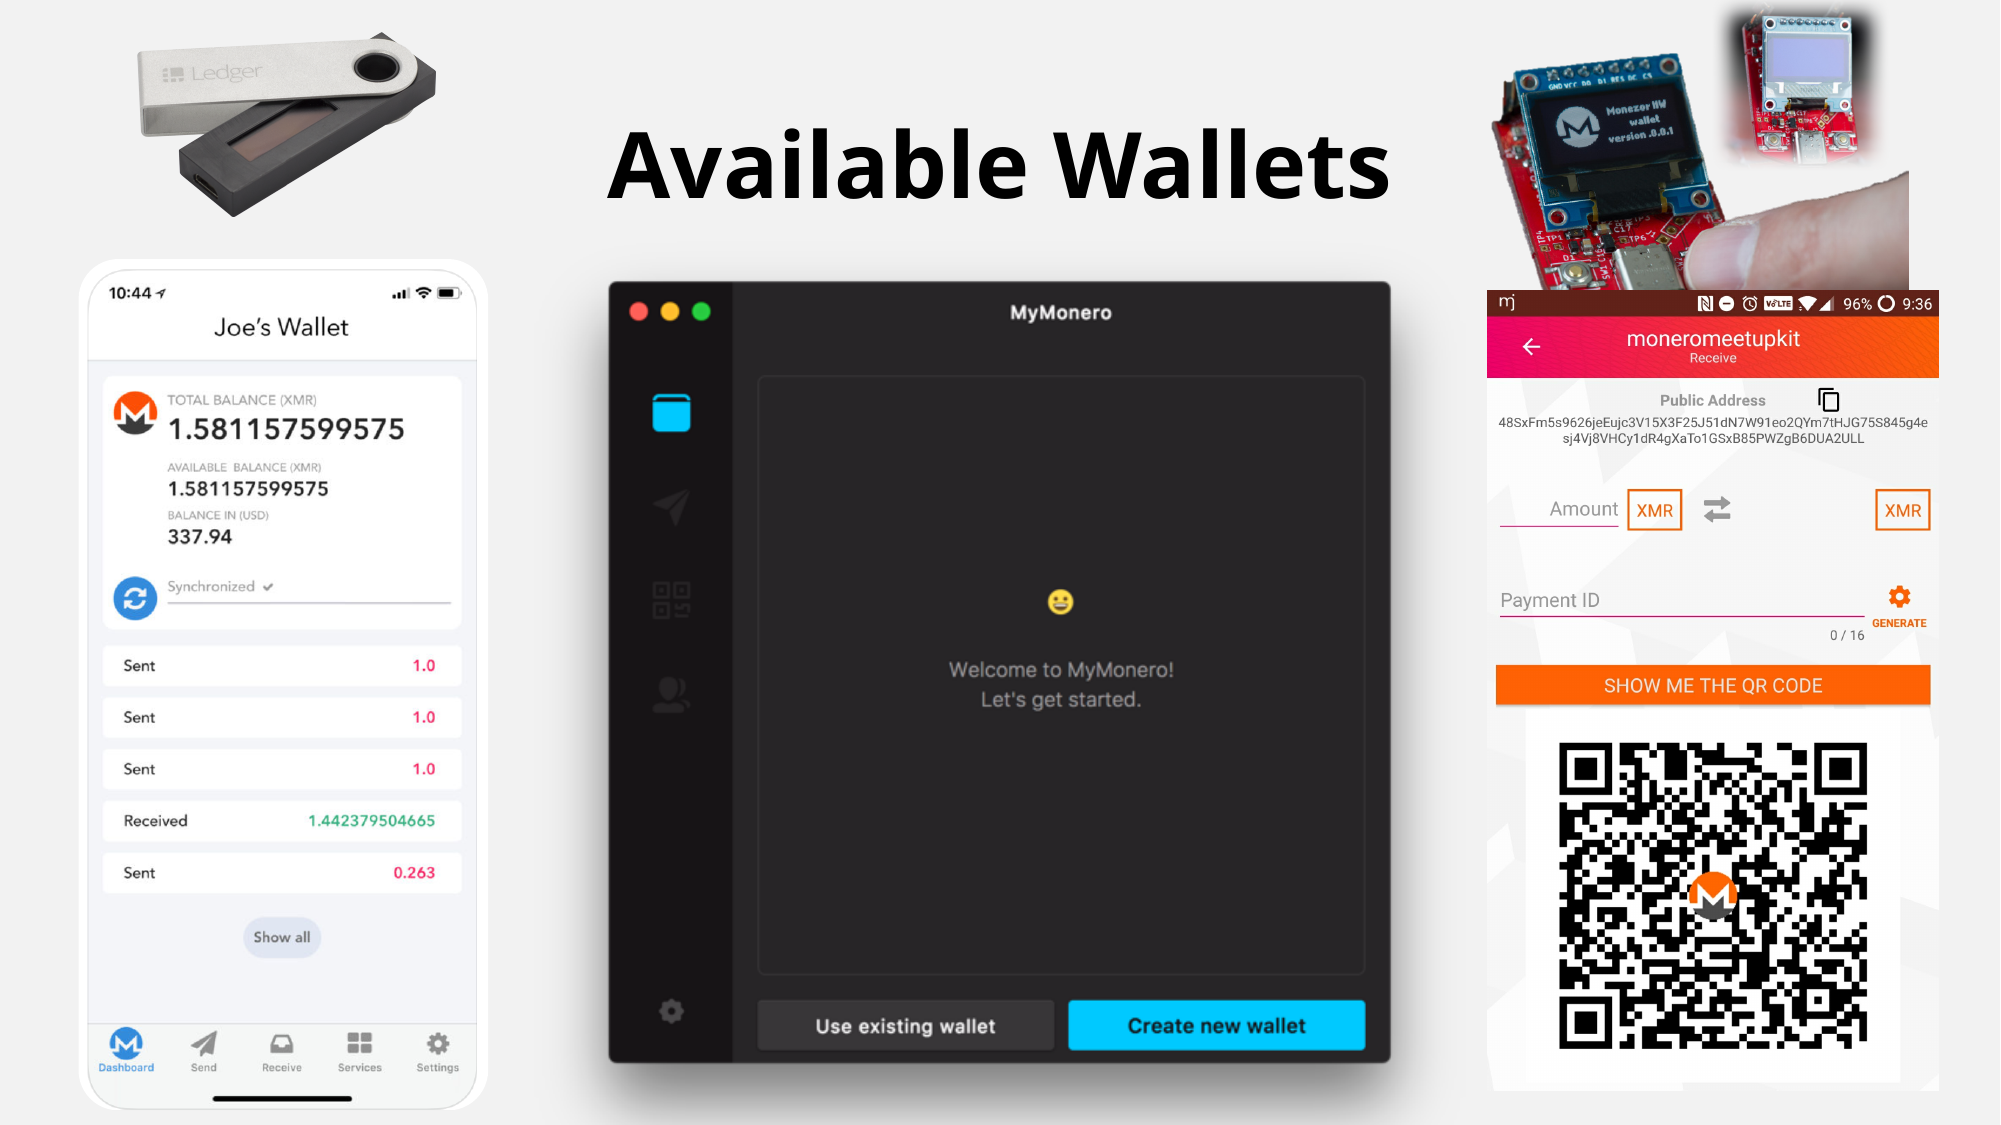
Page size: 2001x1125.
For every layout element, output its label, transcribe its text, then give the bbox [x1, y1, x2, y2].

picture [78, 258, 489, 1111]
picture [534, 241, 1466, 1125]
picture [1487, 290, 1939, 1091]
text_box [1396, 0, 1909, 343]
title Available Wallets [137, 59, 1396, 278]
picture [137, 32, 436, 217]
